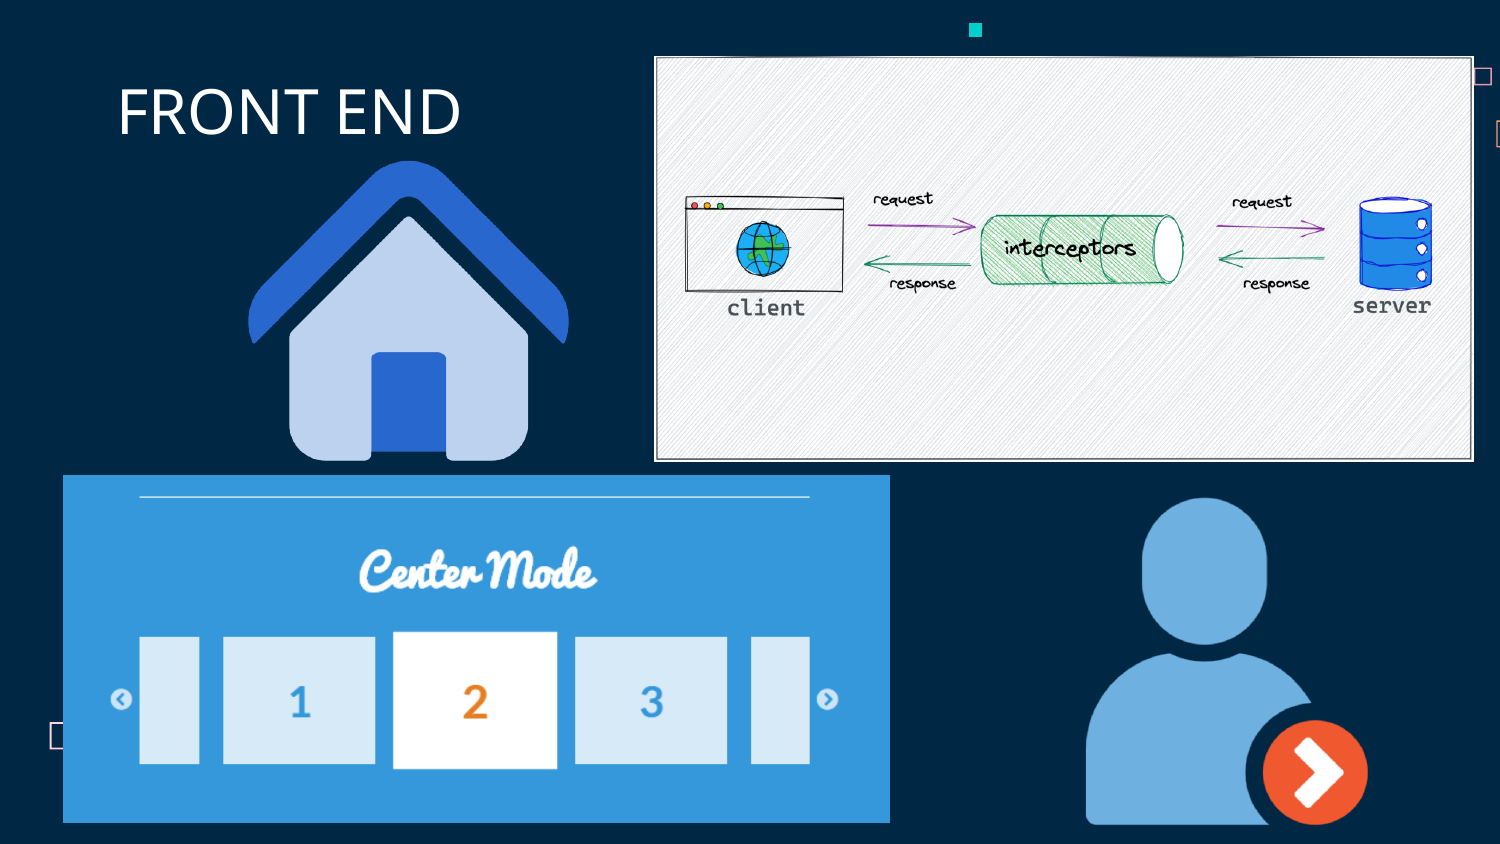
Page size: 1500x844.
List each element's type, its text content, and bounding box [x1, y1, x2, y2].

picture [1040, 475, 1413, 844]
title FRONT END [101, 67, 649, 163]
picture [63, 119, 890, 823]
picture [654, 56, 1474, 462]
